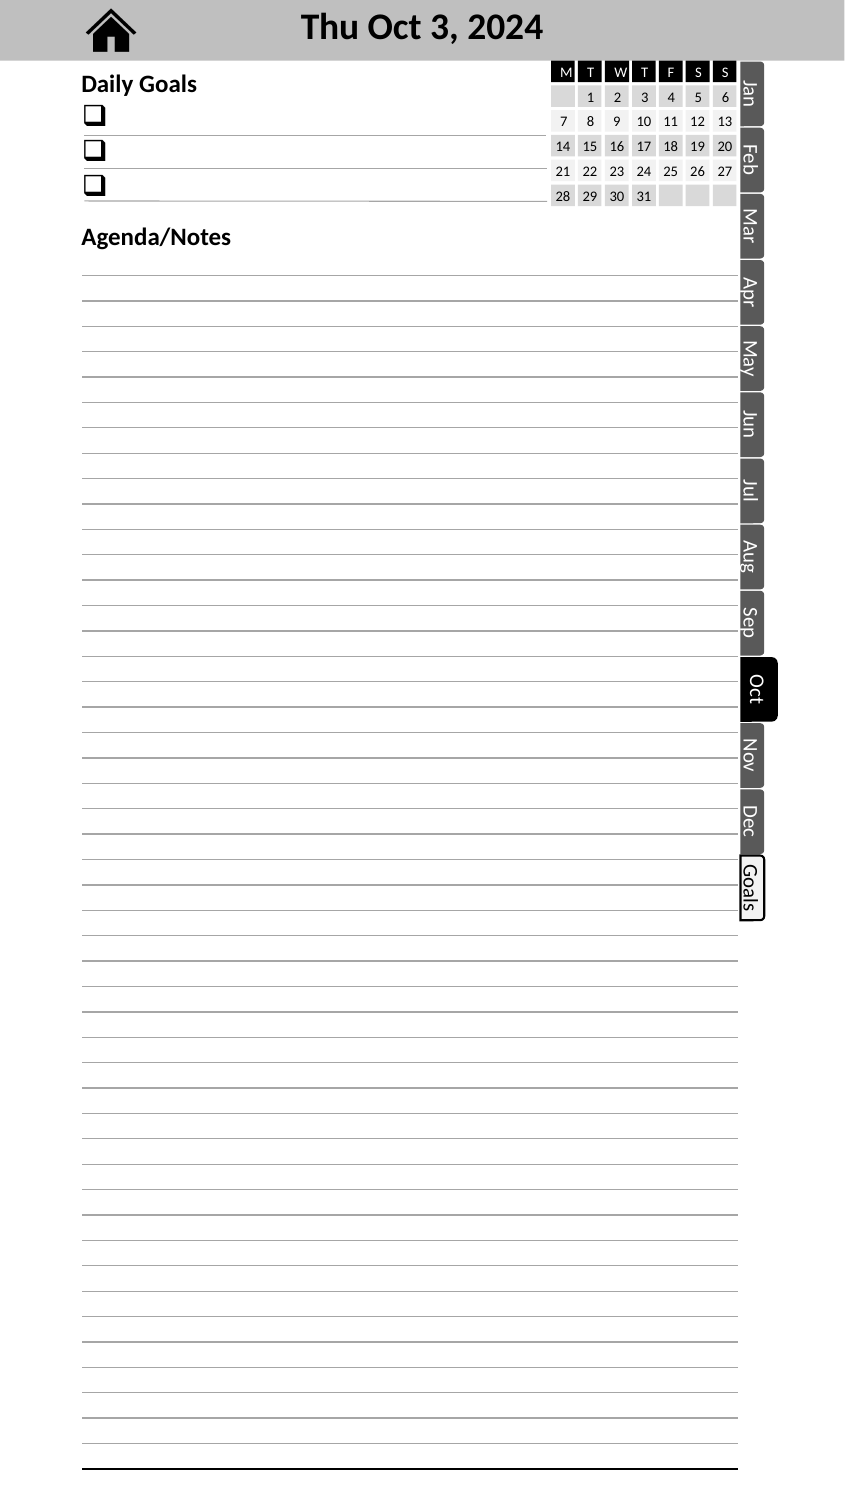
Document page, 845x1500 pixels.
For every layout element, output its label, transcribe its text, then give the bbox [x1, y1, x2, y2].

list Thu Oct 3, 2024 [190, 0, 655, 61]
picture [82, 1, 140, 59]
